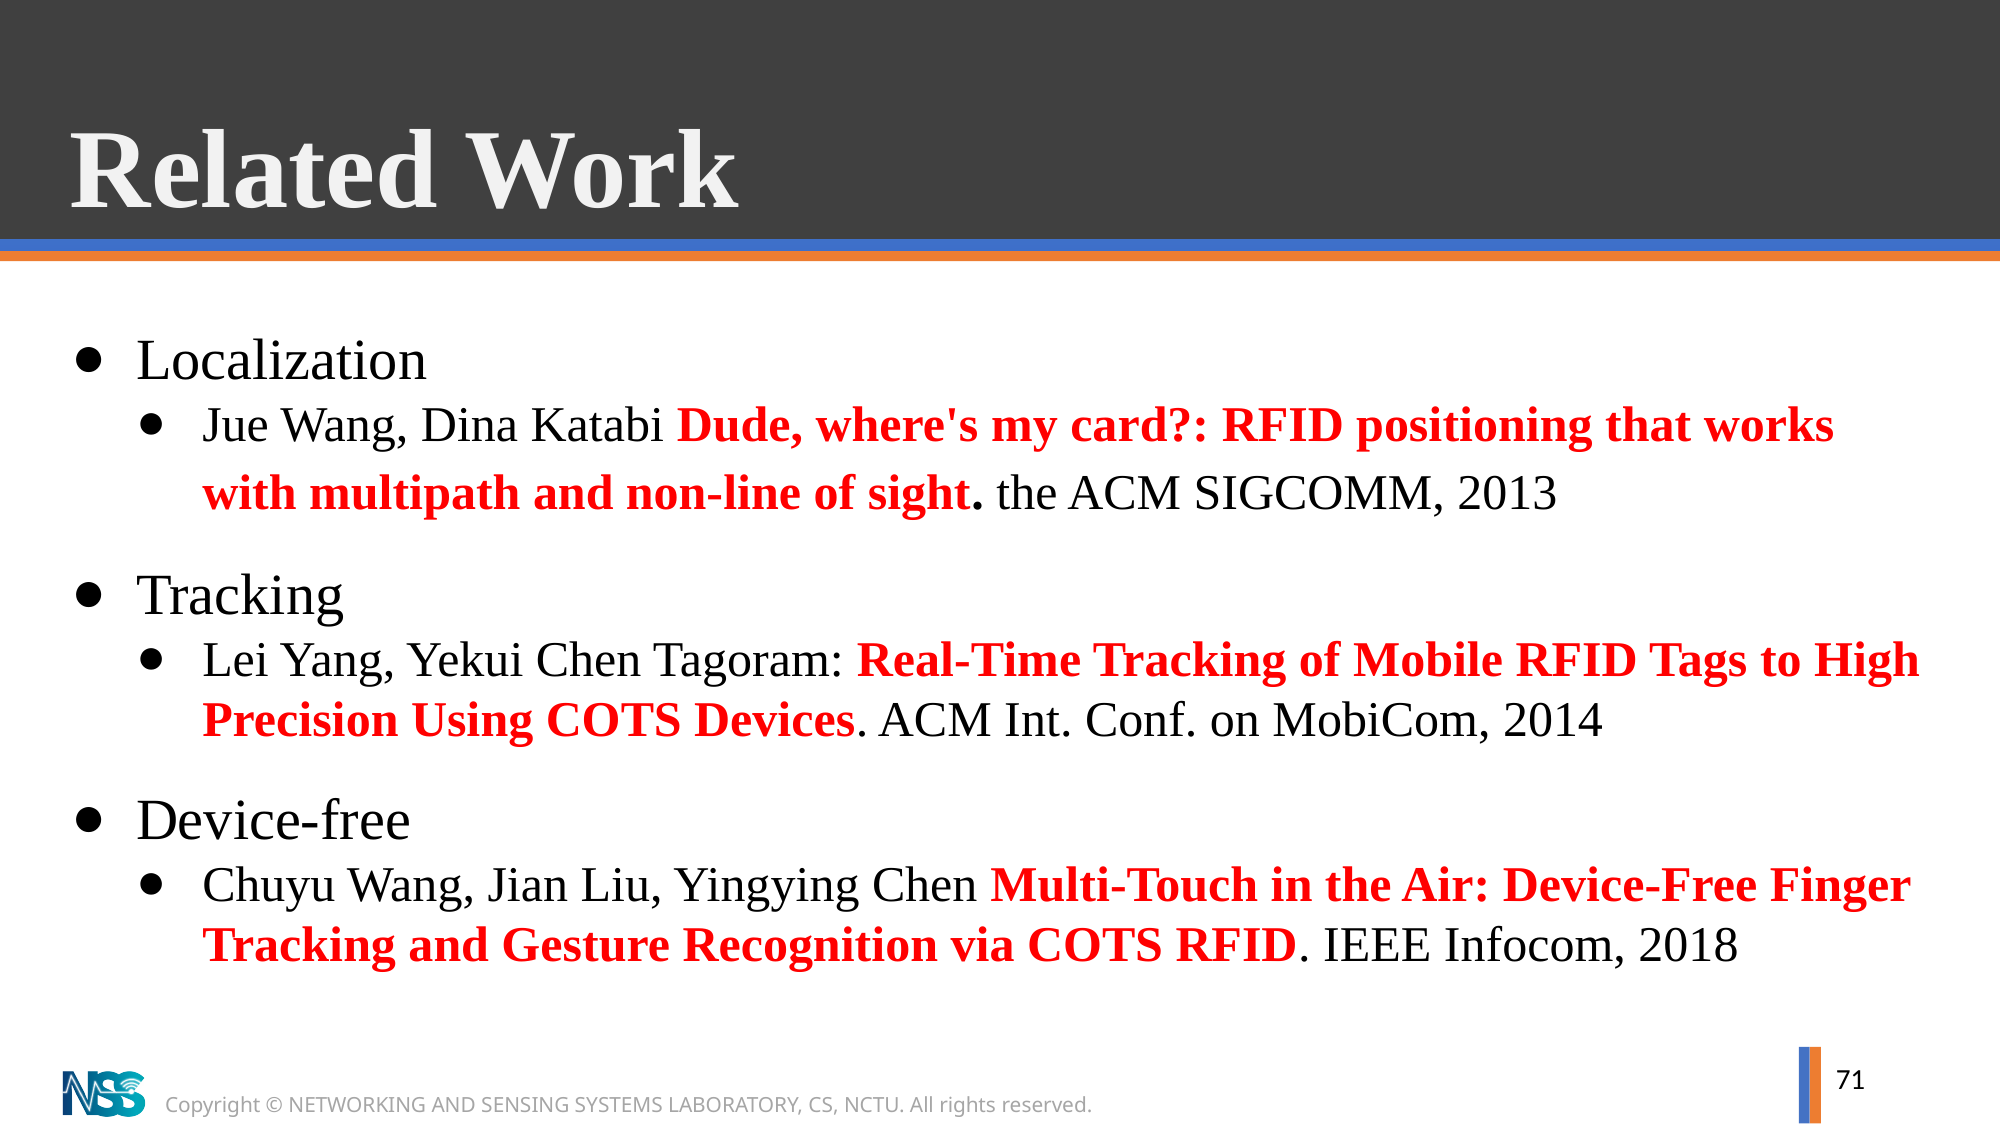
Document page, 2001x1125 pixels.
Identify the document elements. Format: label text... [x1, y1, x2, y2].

list Localization Jue Wang, Dina Katabi Dude, where's my card?: RFID positioning that works with multipath and non-line of sight. the ACM SIGCOMM, 2013 Tracking Lei Yang, Yekui Chen Tagoram: Real-Time Tracking of Mobile RFID Tags to High Precision Using COTS Devices. ACM Int. Conf. on MobiCom, 2014 Device-free Chuyu Wang, Jian Liu, Yingying Chen Multi-Touch in the Air: Device-Free Finger Tracking and Gesture Recognition via COTS RFID. IEEE Infocom, 2018 [55, 278, 1945, 1036]
title Related Work [55, 56, 1945, 240]
slide_number 71 [1821, 1046, 1945, 1107]
picture [55, 1067, 151, 1125]
